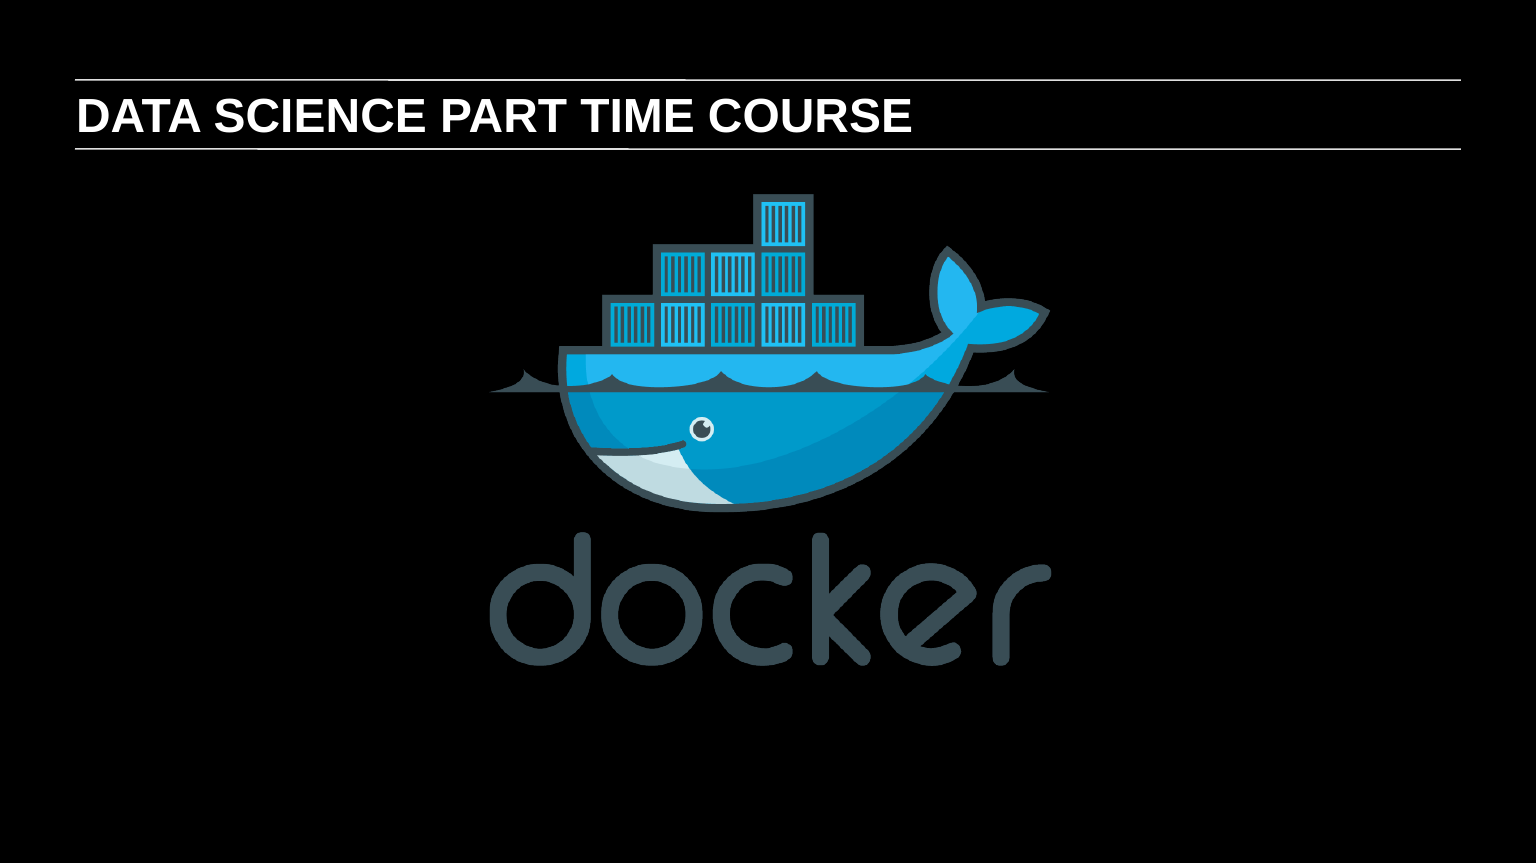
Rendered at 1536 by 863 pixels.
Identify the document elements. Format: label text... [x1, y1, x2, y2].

picture [385, 89, 1151, 773]
list DATA SCIENCE PART TIME COURSE [60, 80, 1112, 184]
